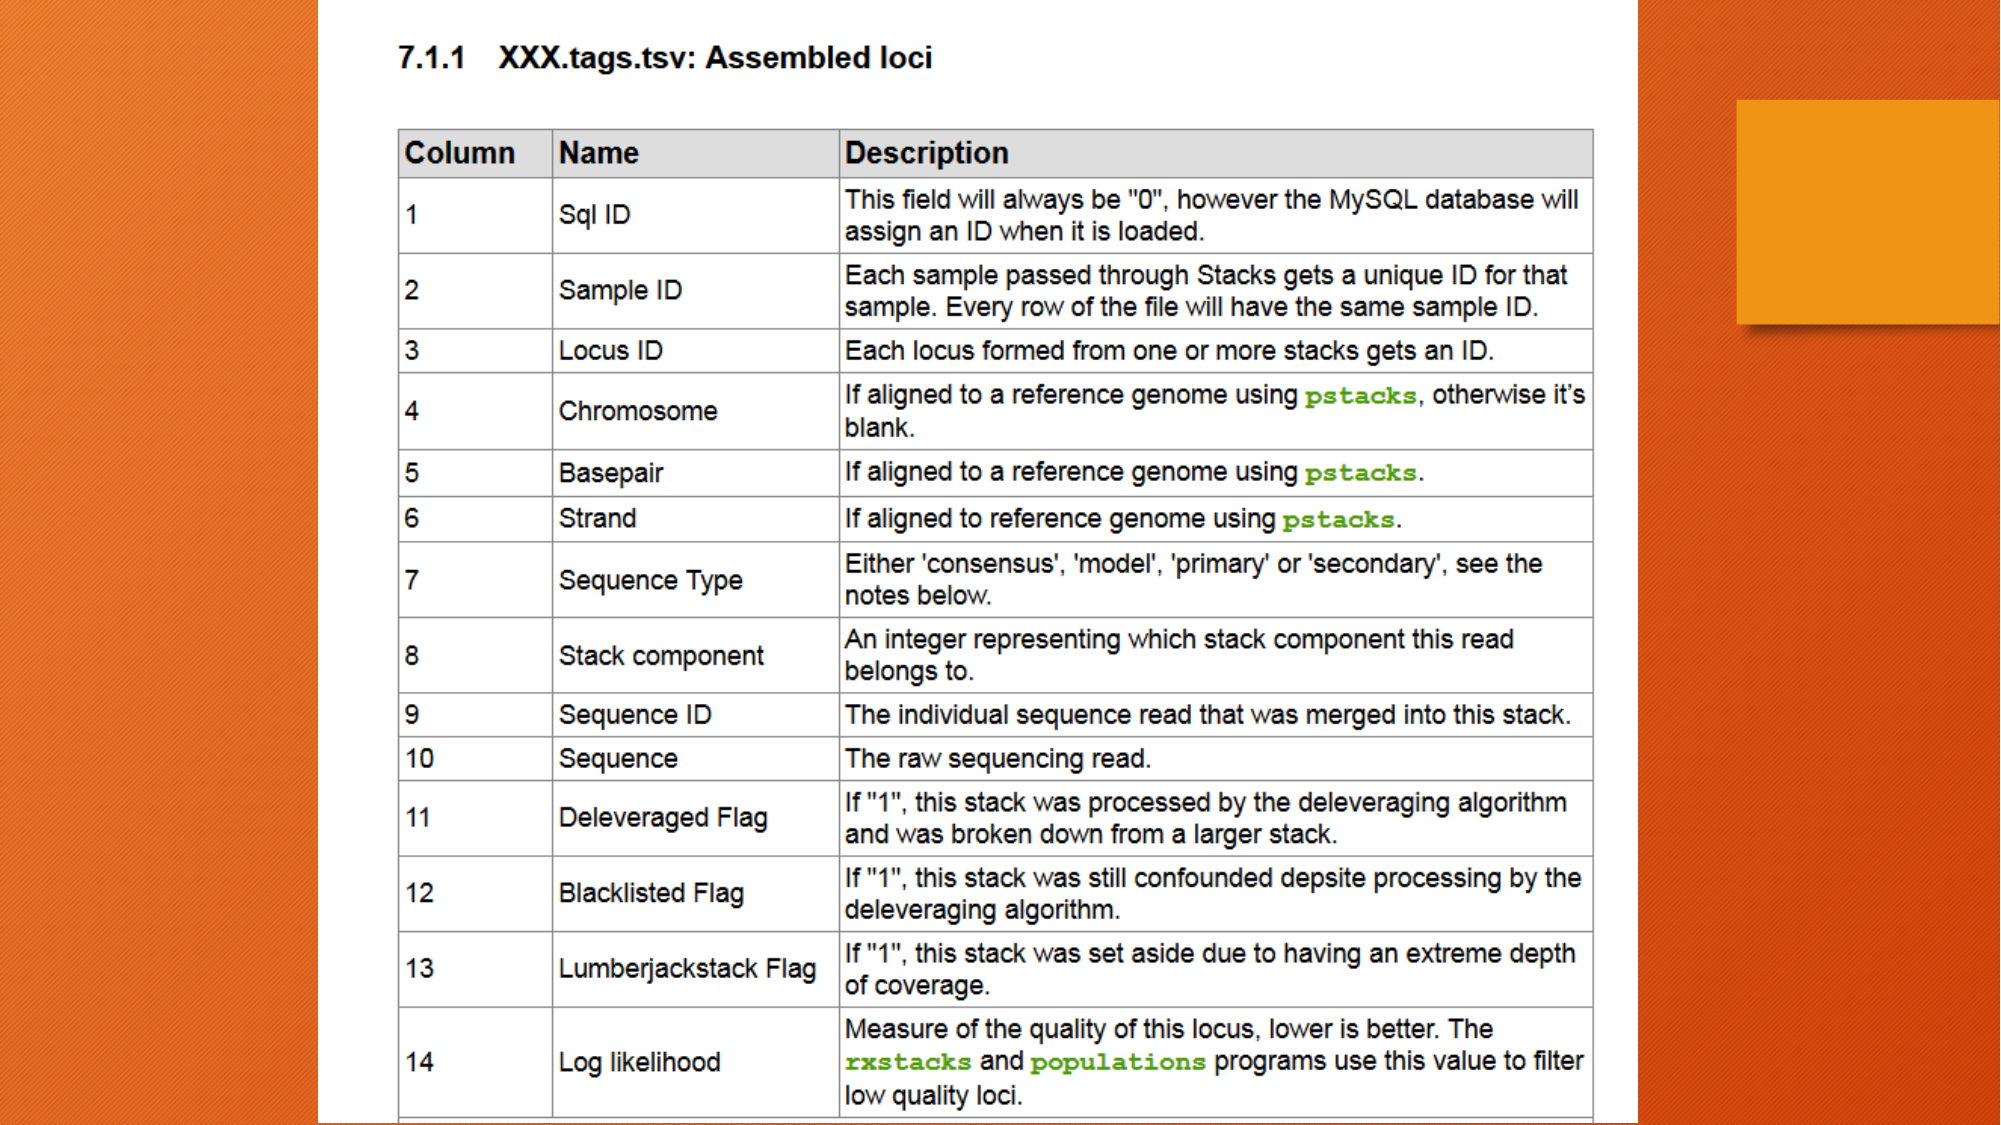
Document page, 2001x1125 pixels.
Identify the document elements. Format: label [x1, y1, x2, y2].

picture [318, 0, 1638, 1123]
picture [1736, 325, 2000, 347]
